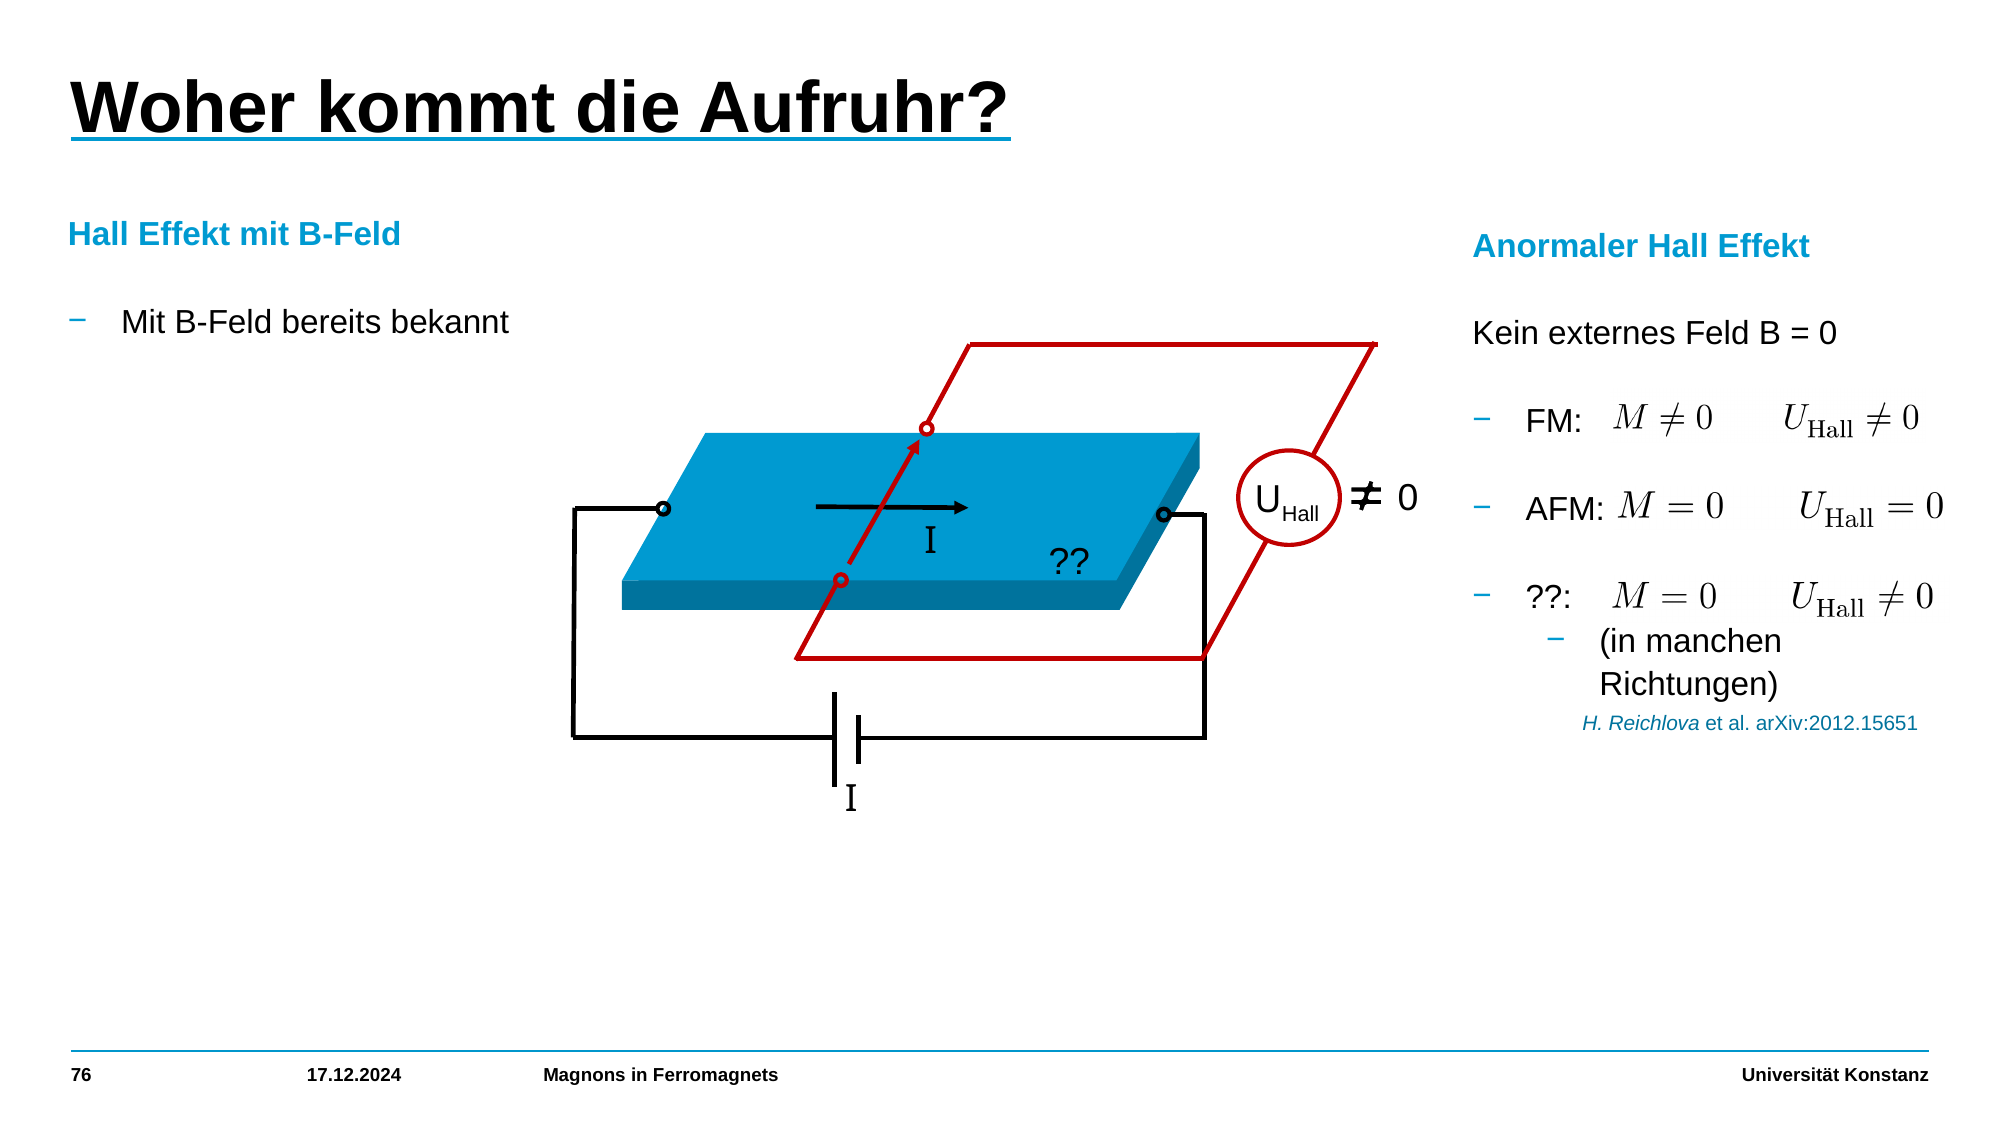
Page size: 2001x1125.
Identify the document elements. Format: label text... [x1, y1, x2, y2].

text_box 0 [1382, 465, 1434, 526]
picture [1614, 486, 1946, 530]
slide_number 76 [70, 1058, 276, 1094]
picture [1610, 388, 1927, 443]
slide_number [306, 1058, 512, 1094]
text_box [572, 298, 1379, 827]
footer Magnons in Ferromagnets [543, 1058, 1489, 1094]
text_box Anormaler Hall Effekt Kein externes Feld B = 0 FM: AFM: ??: (in manchen Richtungen) [1472, 219, 1945, 976]
picture [1609, 575, 1950, 623]
list Hall Effekt mit B-Feld Mit B-Feld bereits bekannt [67, 208, 681, 965]
text_box H. Reichlova et al. arXiv:2012.15651 [1567, 702, 1934, 743]
title Woher kommt die Aufruhr? [70, 66, 1457, 173]
